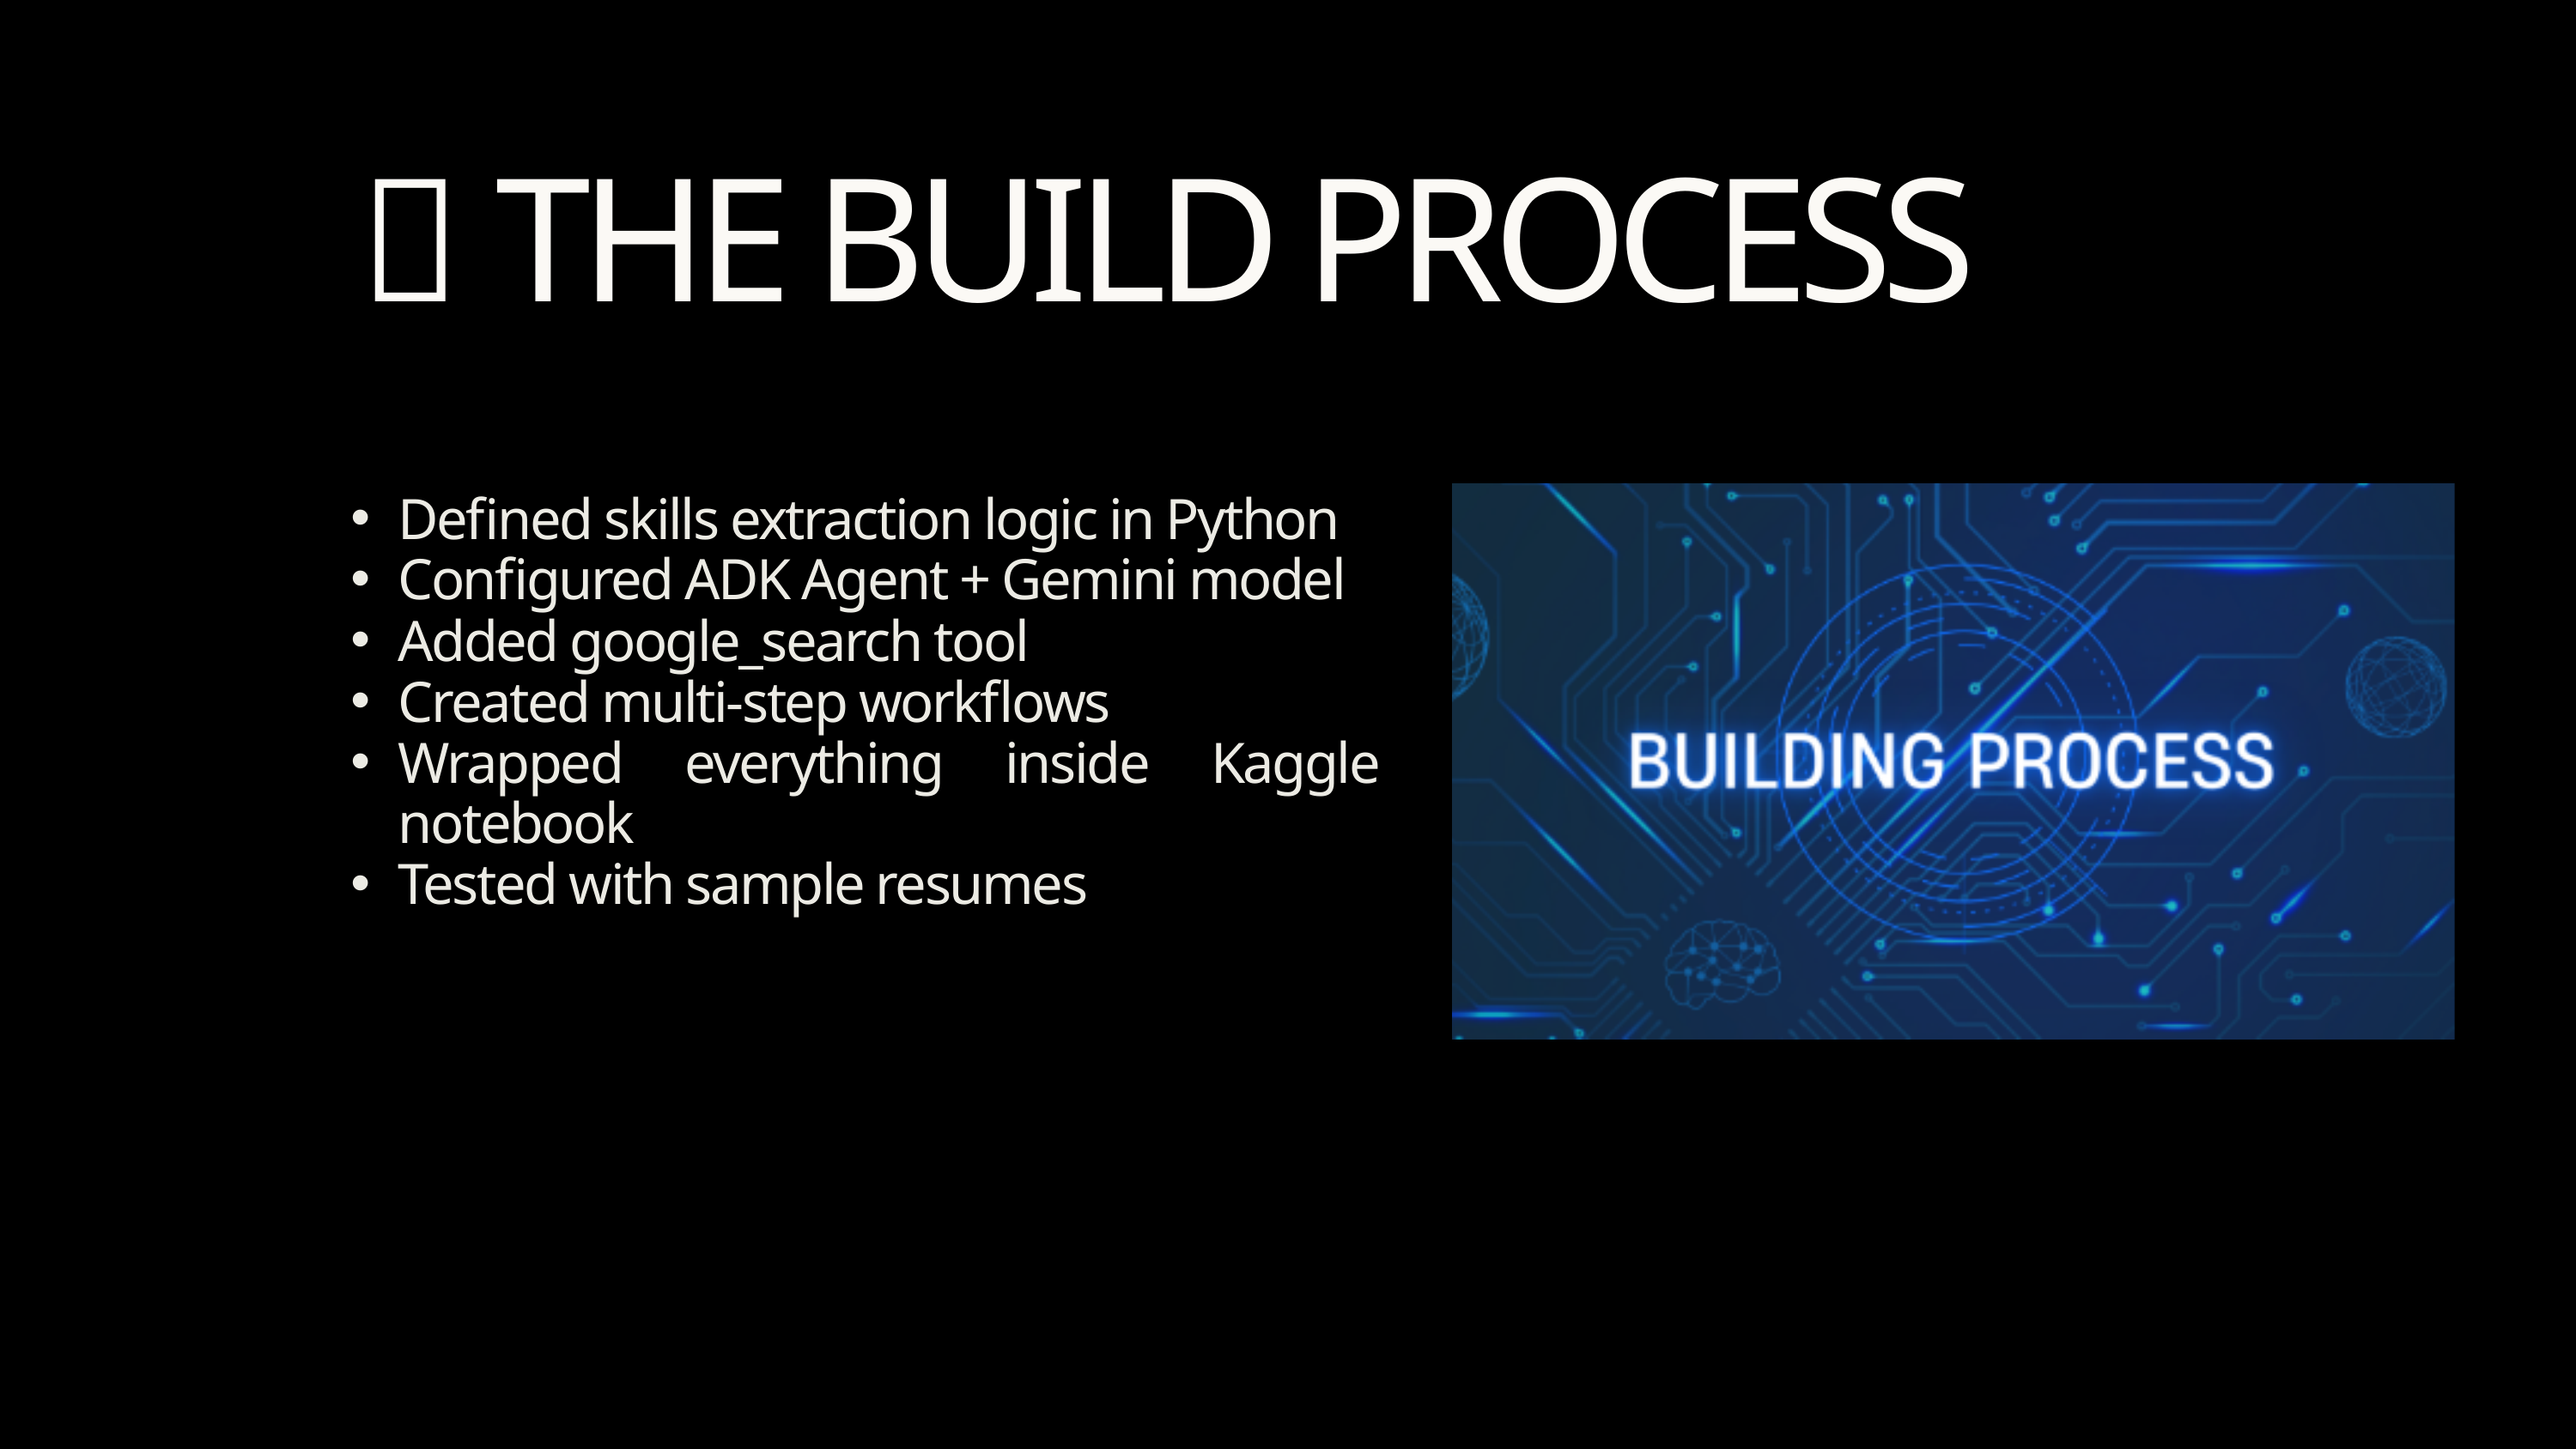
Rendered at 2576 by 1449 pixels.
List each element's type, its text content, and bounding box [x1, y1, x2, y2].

text_box Defined skills extraction logic in Python Configured ADK Agent + Gemini model Added google_search tool Created multi-step workflows Wrapped everything inside Kaggle notebook Tested with sample resumes [303, 489, 1379, 960]
text_box 🧩 THE BUILD PROCESS [0, 202, 2432, 336]
text_box [1452, 483, 2455, 1040]
